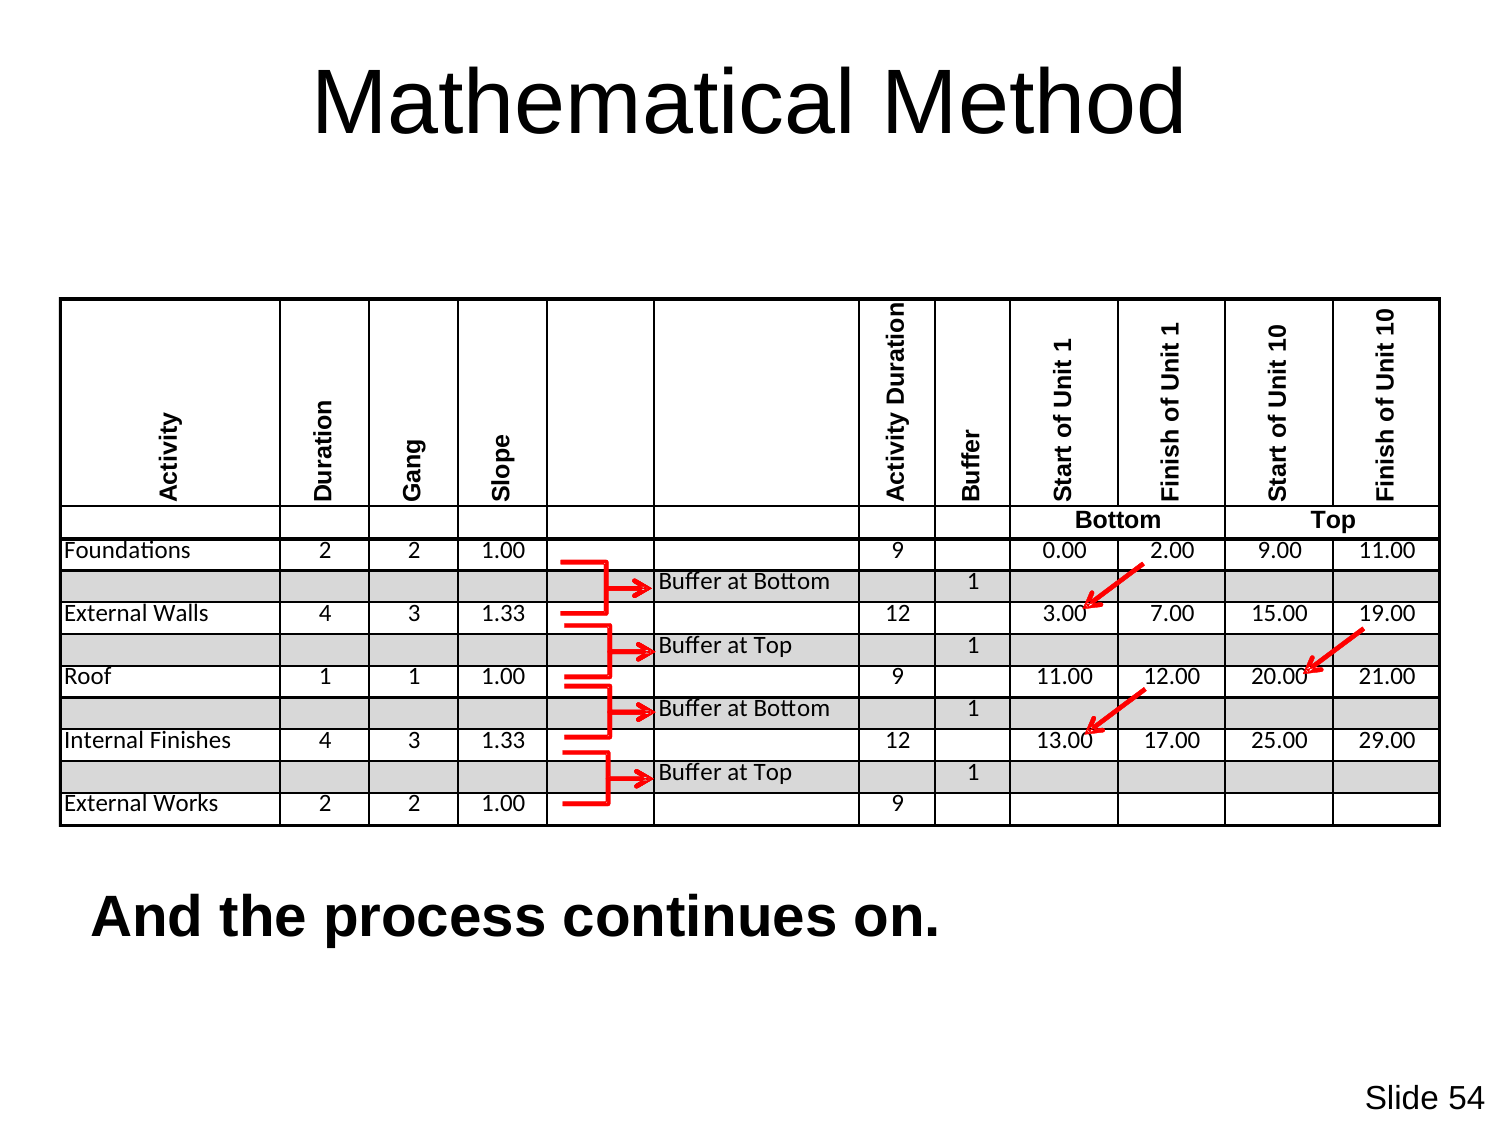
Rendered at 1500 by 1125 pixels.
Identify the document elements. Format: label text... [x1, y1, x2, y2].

picture [58, 297, 1442, 828]
text_box And the process continues on. [75, 878, 958, 957]
title Mathematical Method [74, 44, 1426, 150]
